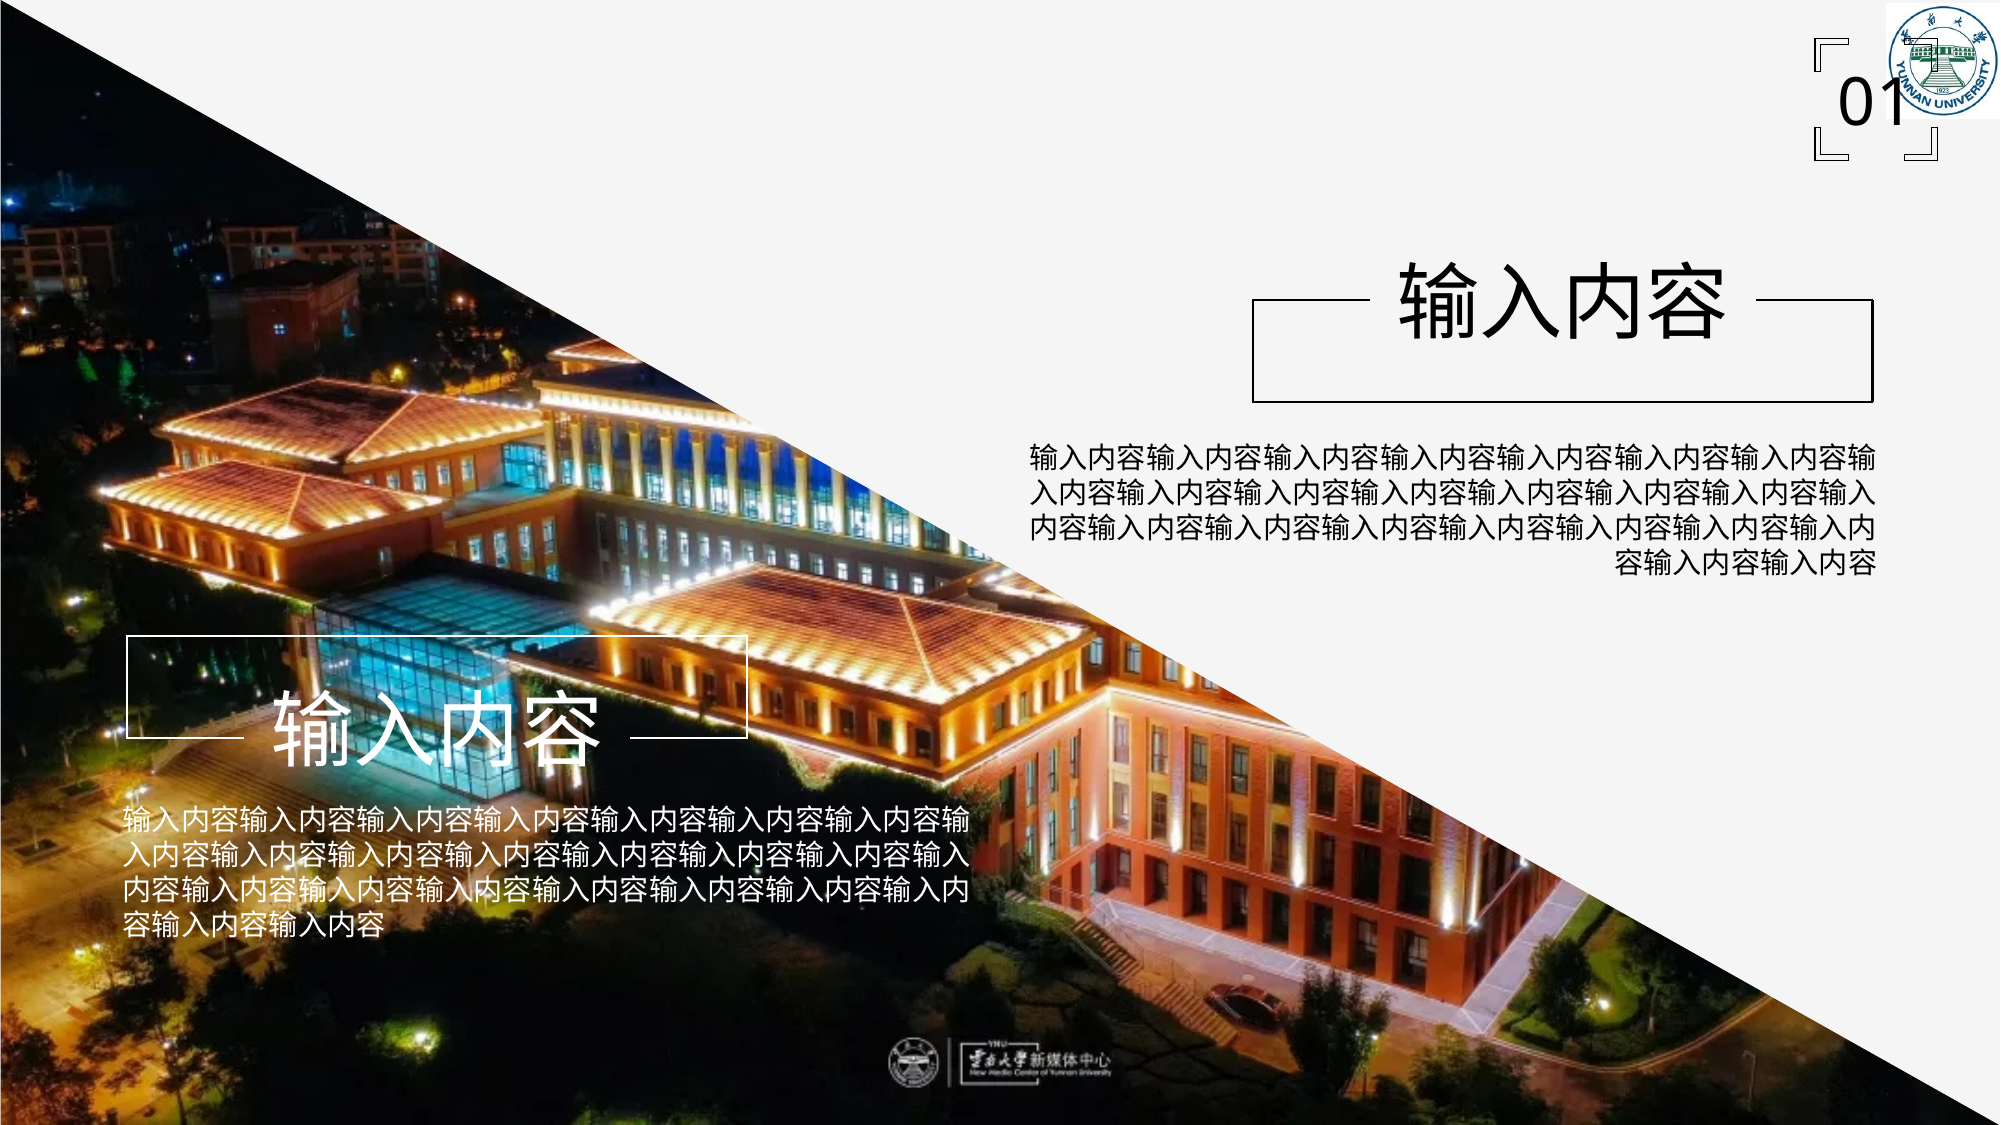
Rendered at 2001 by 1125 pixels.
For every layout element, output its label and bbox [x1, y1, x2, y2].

text_box [107, 635, 988, 951]
picture [0, 0, 2000, 1125]
text_box [1814, 38, 1938, 161]
text_box [1012, 241, 1893, 589]
